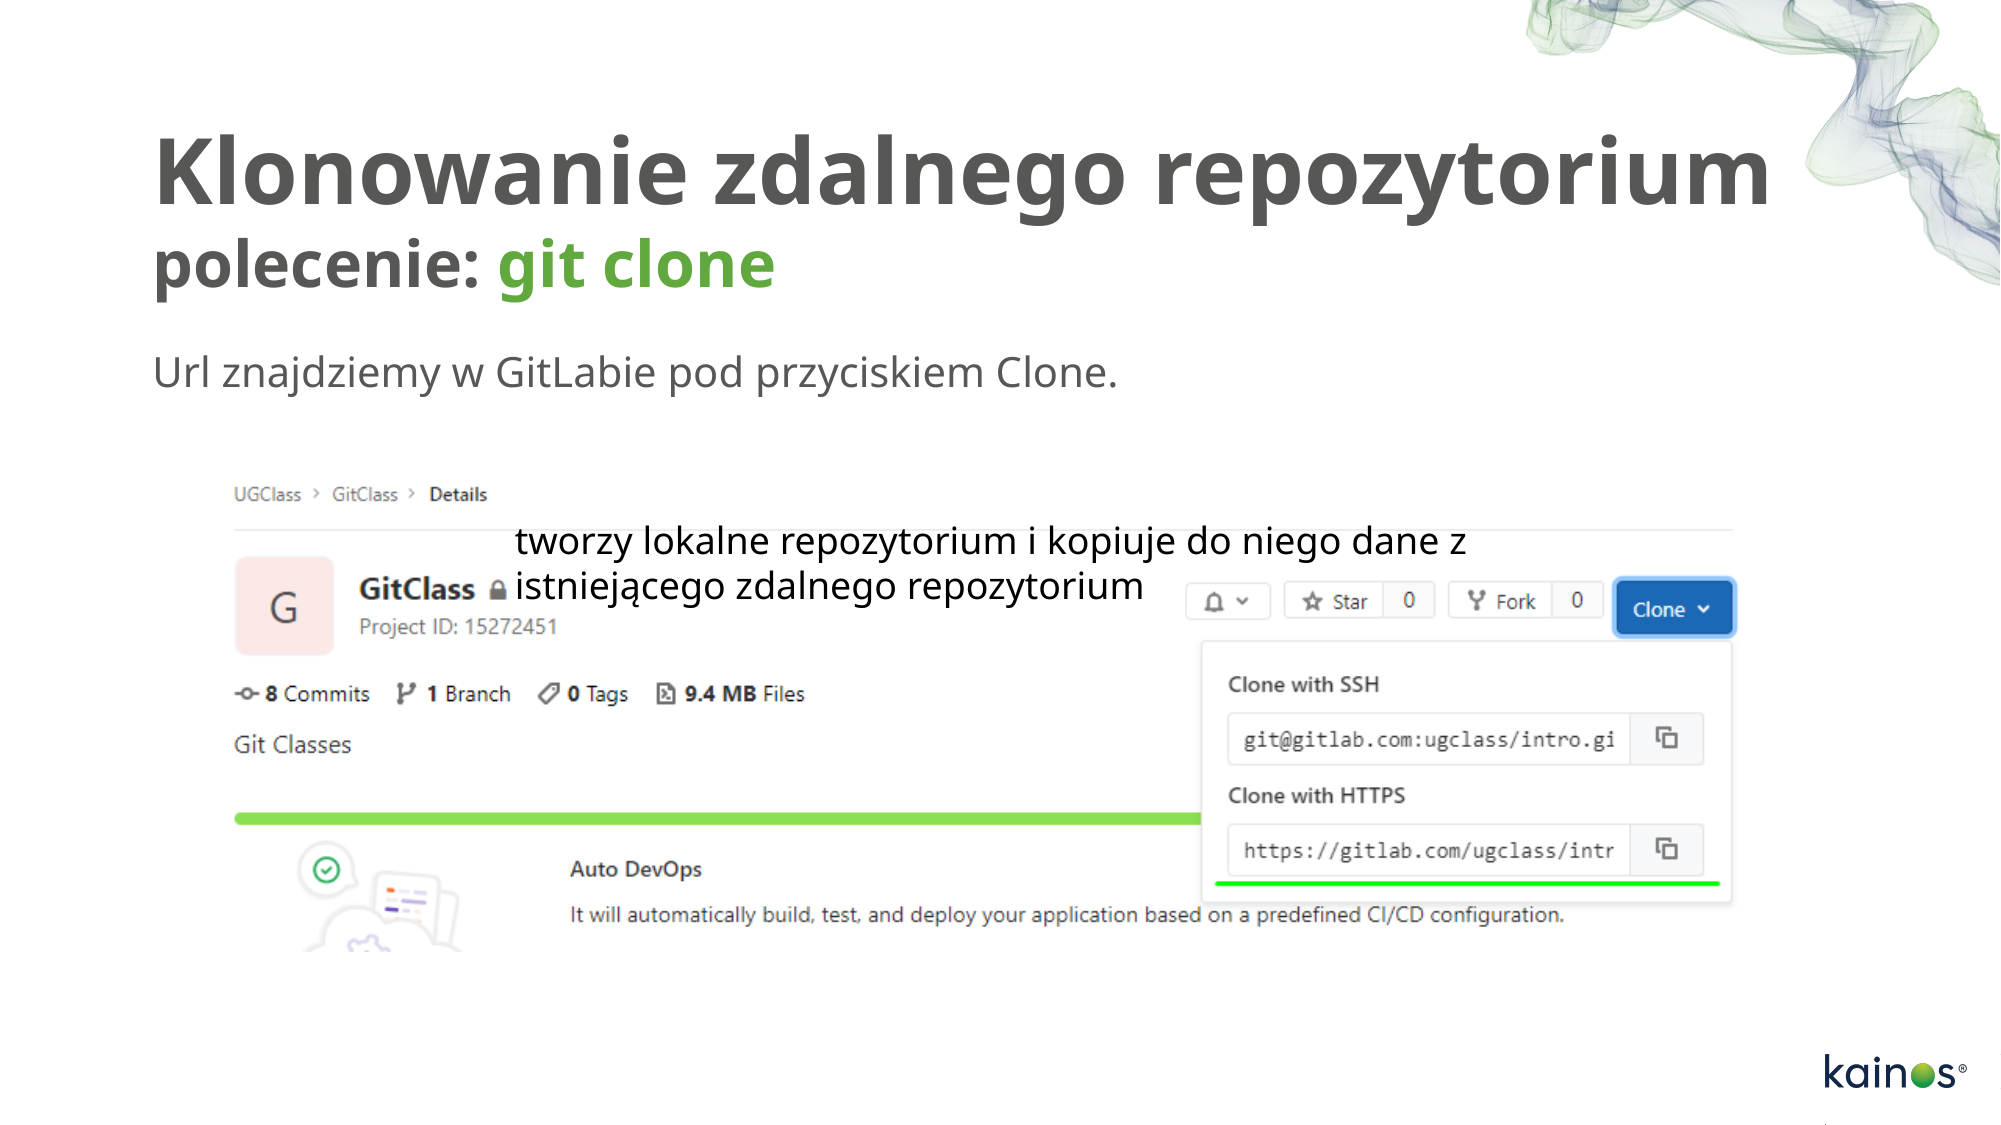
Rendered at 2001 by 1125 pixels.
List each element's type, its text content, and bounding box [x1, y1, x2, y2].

picture [213, 470, 1764, 952]
picture [1825, 1054, 1967, 1088]
list Url znajdziemy w GitLabie pod przyciskiem Clone. [137, 337, 1863, 563]
title Klonowanie zdalnego repozytorium polecenie: git clone [137, 98, 1863, 316]
picture [1512, 0, 2000, 305]
